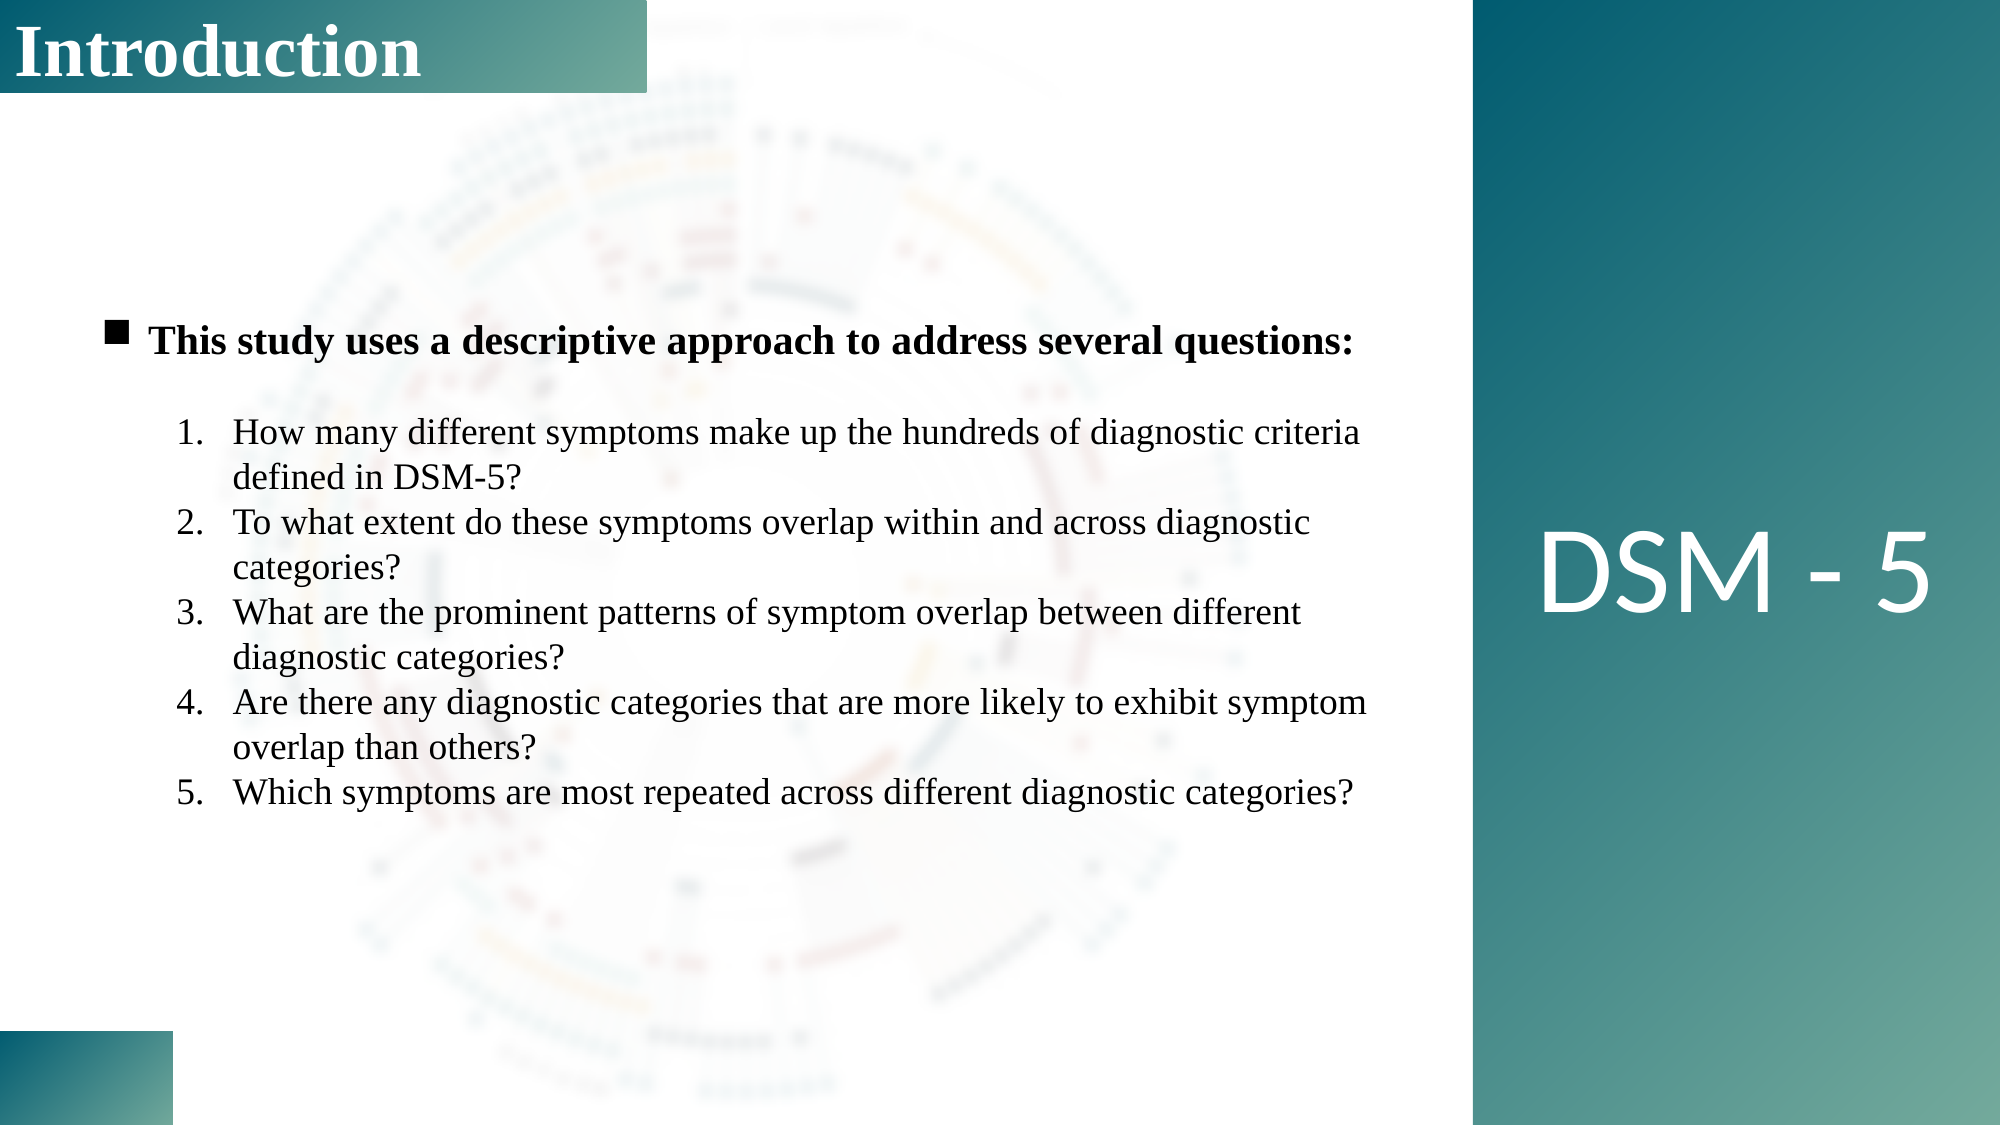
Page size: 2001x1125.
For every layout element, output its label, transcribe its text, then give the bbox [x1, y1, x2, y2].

text_box Introduction [0, 0, 647, 94]
text_box DSM - 5 [1472, 0, 2000, 1125]
picture [0, 0, 1472, 1125]
text_box This study uses a descriptive approach to address several questions: How many different symptoms make up the hundreds of diagnostic criteria defined in DSM-5? To what extent do these symptoms overlap within and across diagnostic categories? What are the prominent patterns of symptom overlap between different diagnostic categories? Are there any diagnostic categories that are more likely to exhibit symptom overlap than others? Which symptoms are most repeated across different diagnostic categories? [86, 305, 1411, 820]
text_box [0, 1031, 174, 1125]
